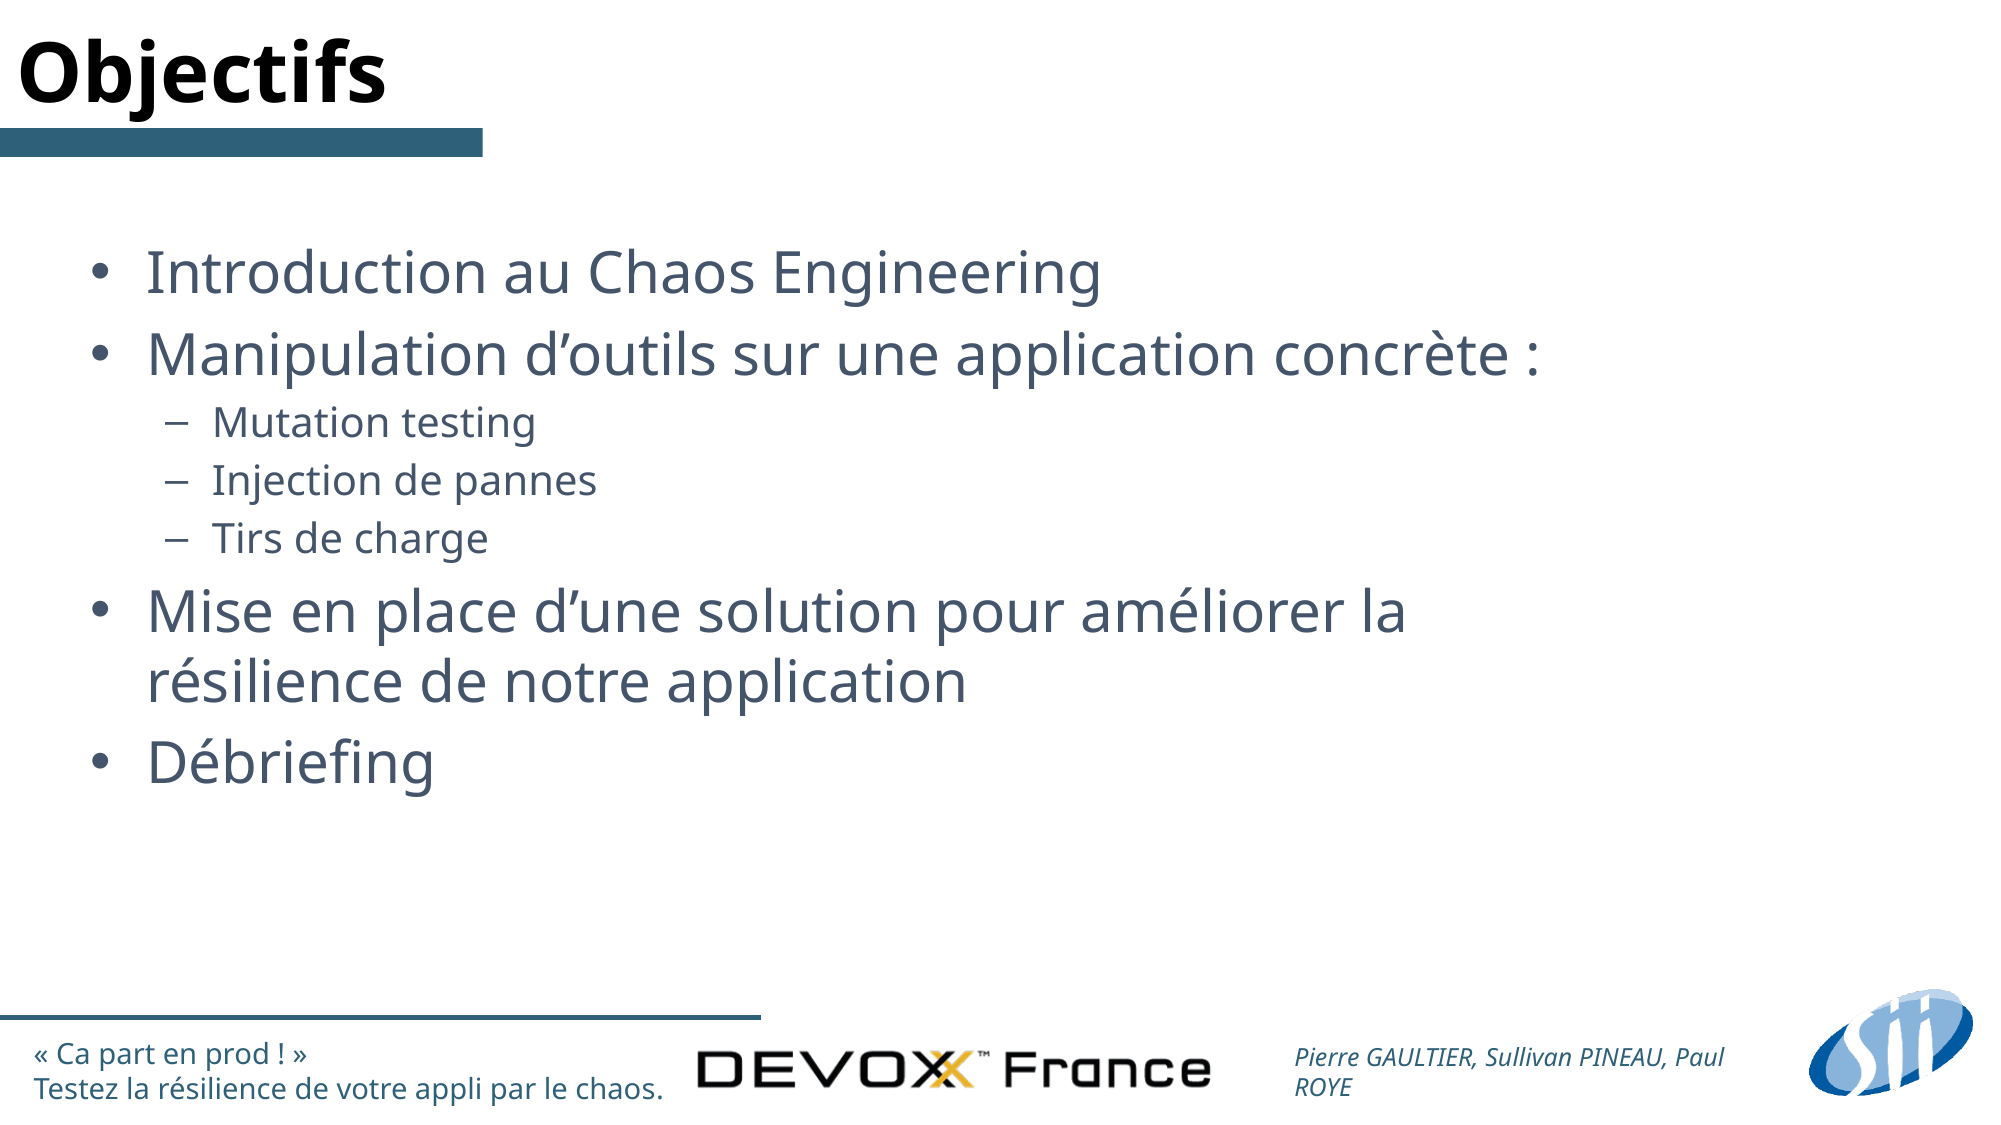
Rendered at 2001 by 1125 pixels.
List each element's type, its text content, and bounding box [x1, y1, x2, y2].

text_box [0, 12, 483, 157]
picture [693, 1019, 1214, 1125]
picture [1809, 989, 1973, 1096]
text_box Introduction au Chaos Engineering Manipulation d’outils sur une application concrète : Mutation testing Injection de pannes Tirs de charge Mise en place d’une solution pour améliorer la résilience de notre application Débriefing [50, 215, 894, 1019]
text_box [894, 215, 1739, 1019]
